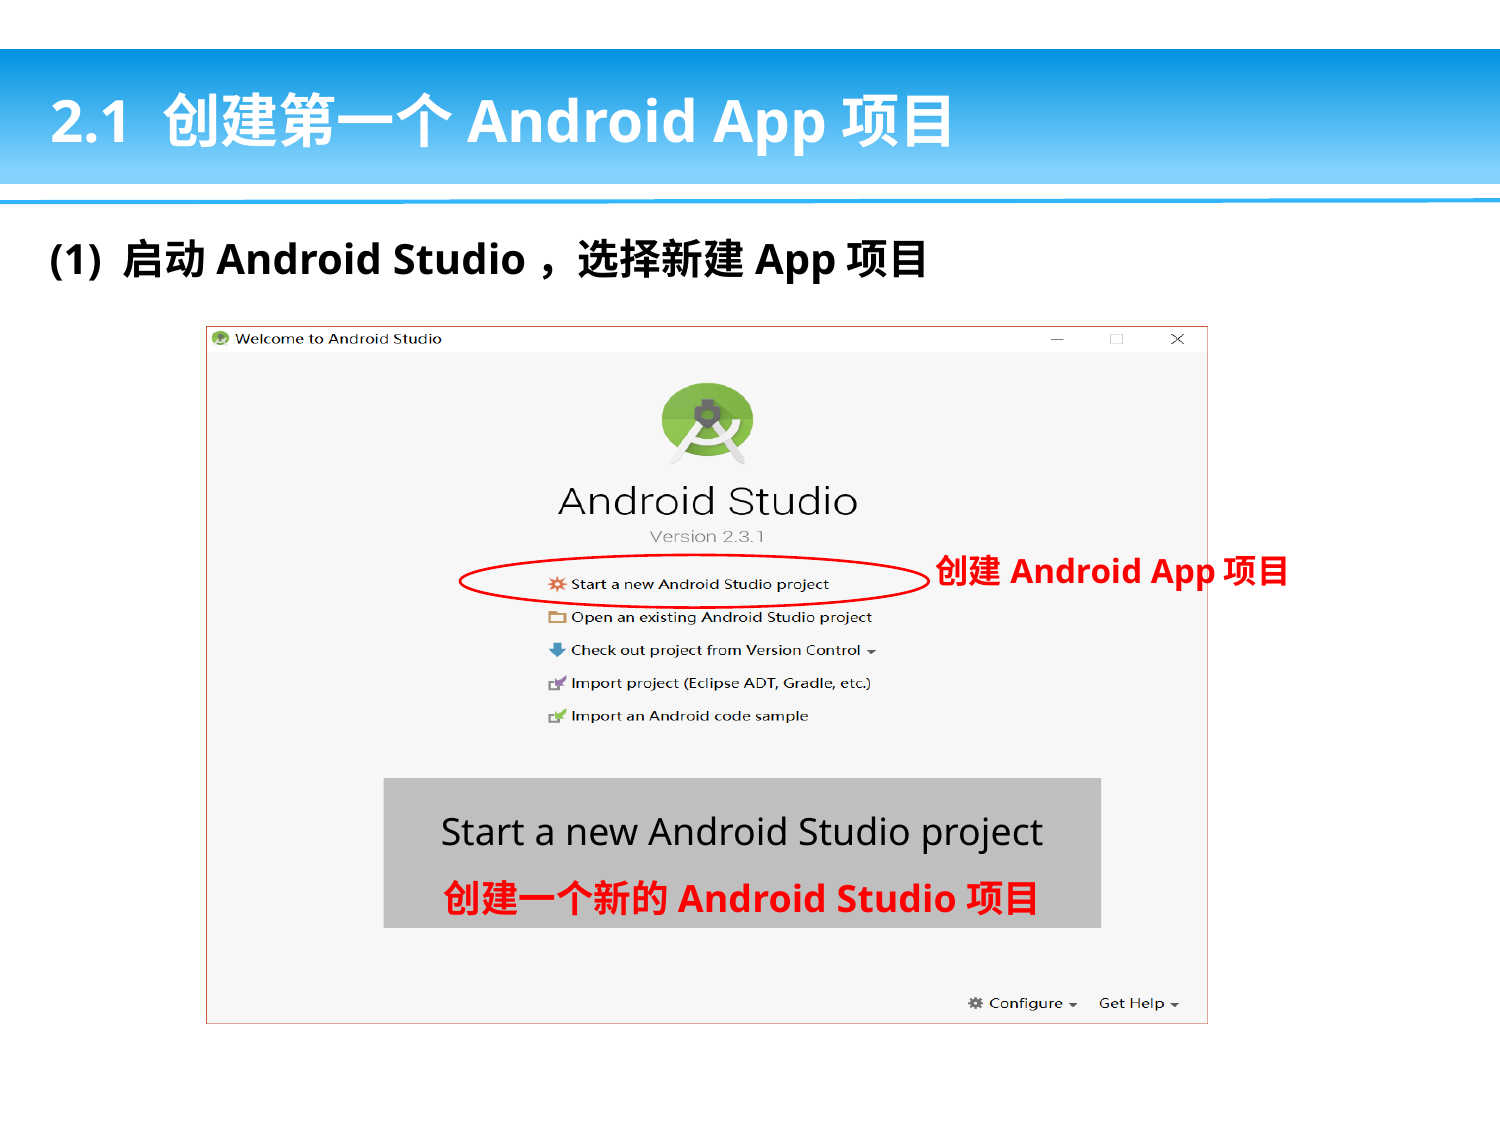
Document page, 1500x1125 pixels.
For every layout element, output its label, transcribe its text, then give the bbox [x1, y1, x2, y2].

list (1) 启动Android Studio，选择新建App项目 [34, 225, 1459, 1059]
text_box 2.1 创建第一个Android App项目 [34, 54, 1356, 185]
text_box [206, 326, 1301, 1024]
